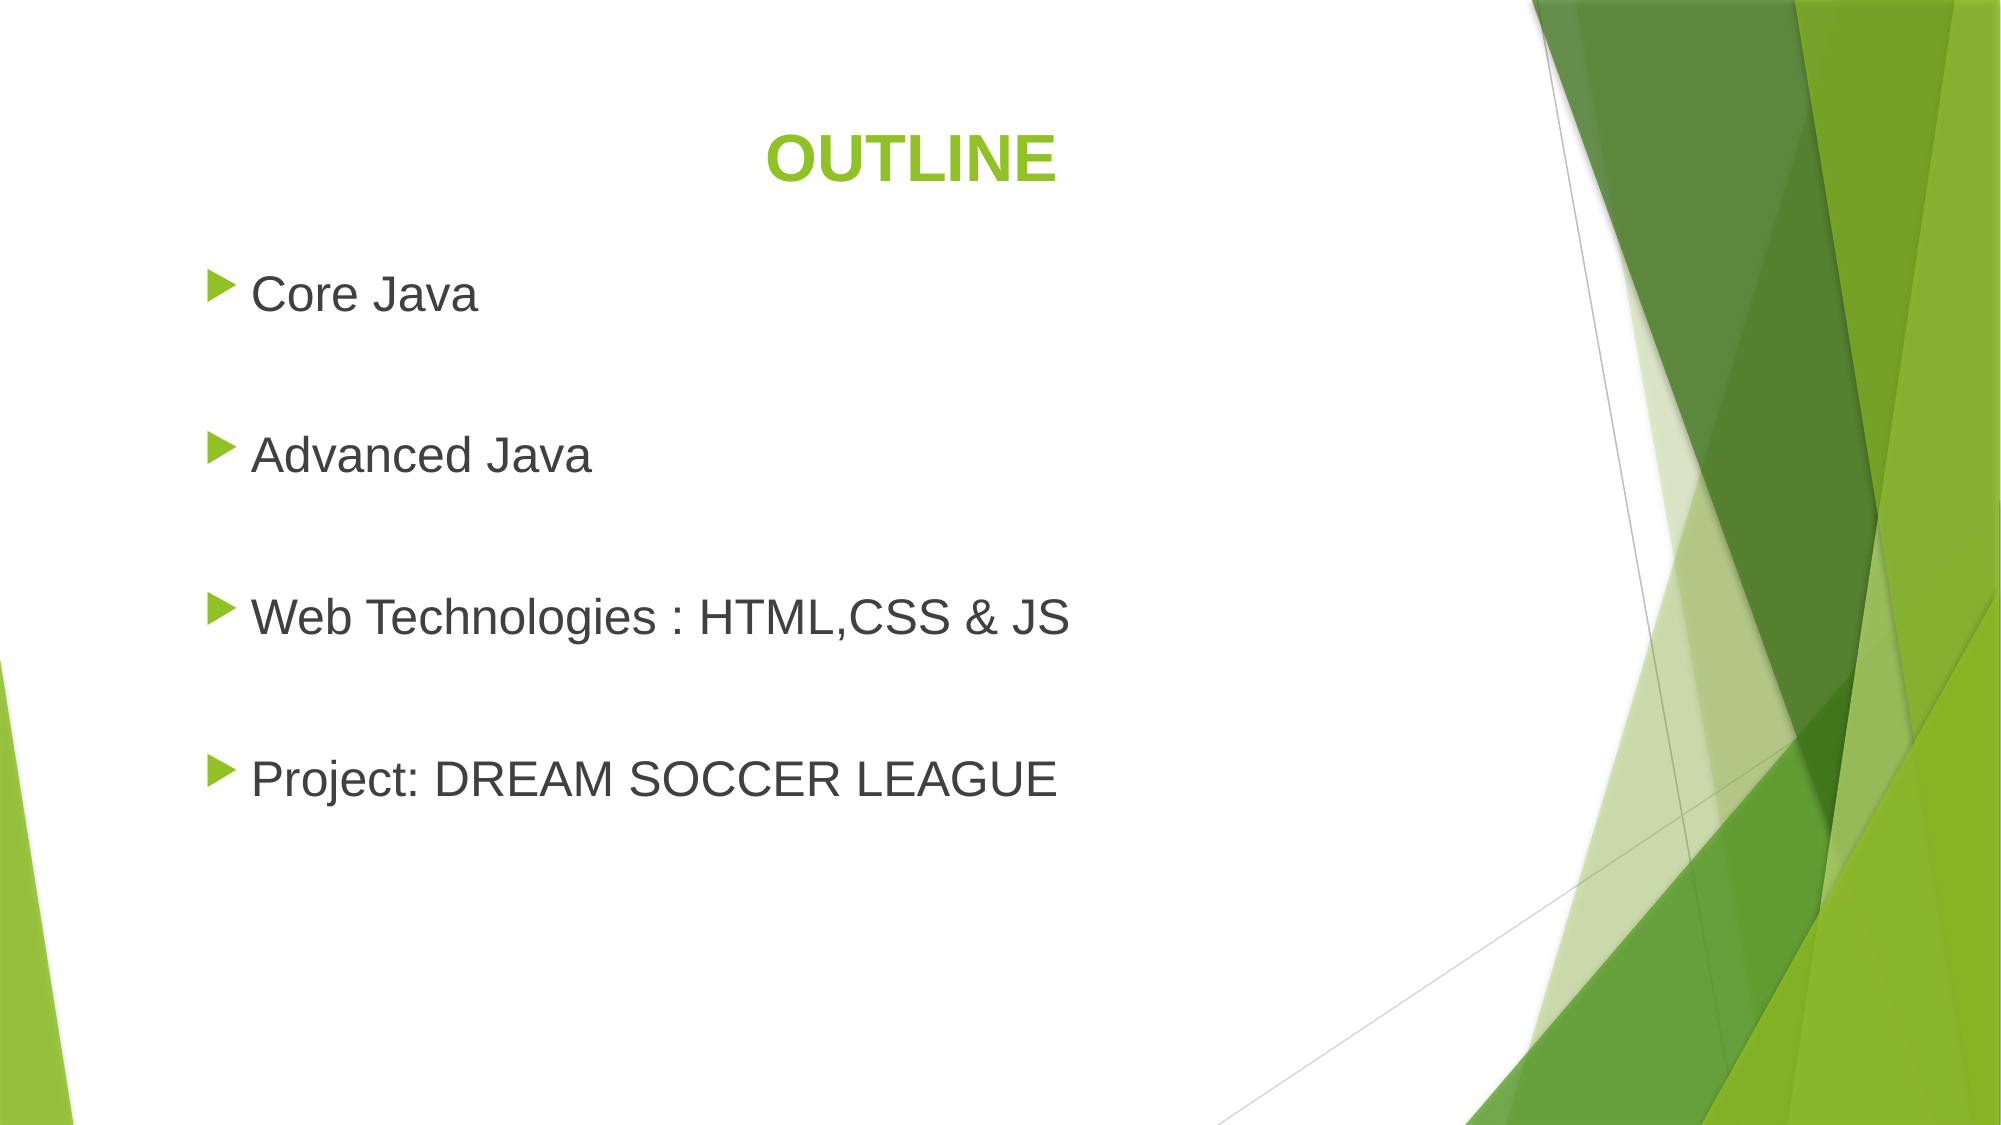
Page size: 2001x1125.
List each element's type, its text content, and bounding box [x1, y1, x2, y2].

list Core Java Advanced Java Web Technologies : HTML,CSS & JS Project: DREAM SOCCER LEAGUE [114, 253, 1750, 956]
title OUTLINE [320, 107, 1503, 207]
